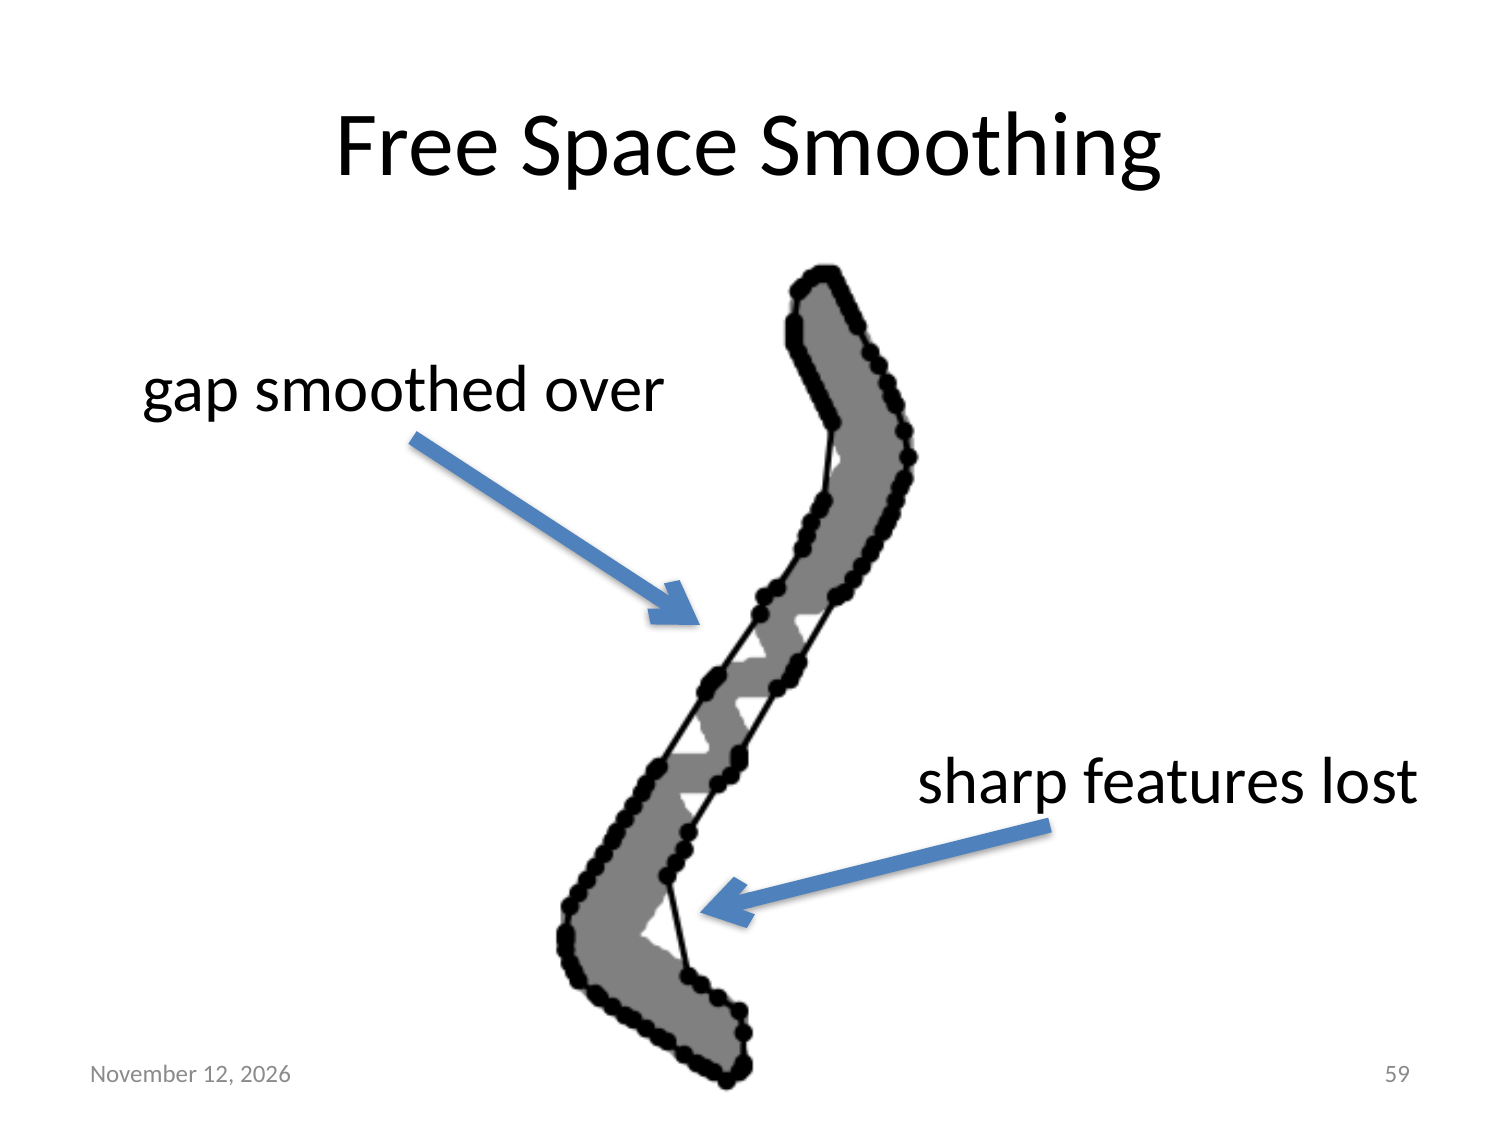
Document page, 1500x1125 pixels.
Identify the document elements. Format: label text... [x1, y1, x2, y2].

slide_number 59 [1074, 1042, 1425, 1103]
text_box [699, 824, 1051, 913]
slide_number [75, 1042, 425, 1103]
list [474, 231, 1001, 1125]
text_box sharp features lost [1004, 729, 1434, 824]
title Free Space Smoothing [75, 45, 1425, 233]
text_box gap smoothed over [127, 337, 469, 433]
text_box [412, 437, 701, 626]
